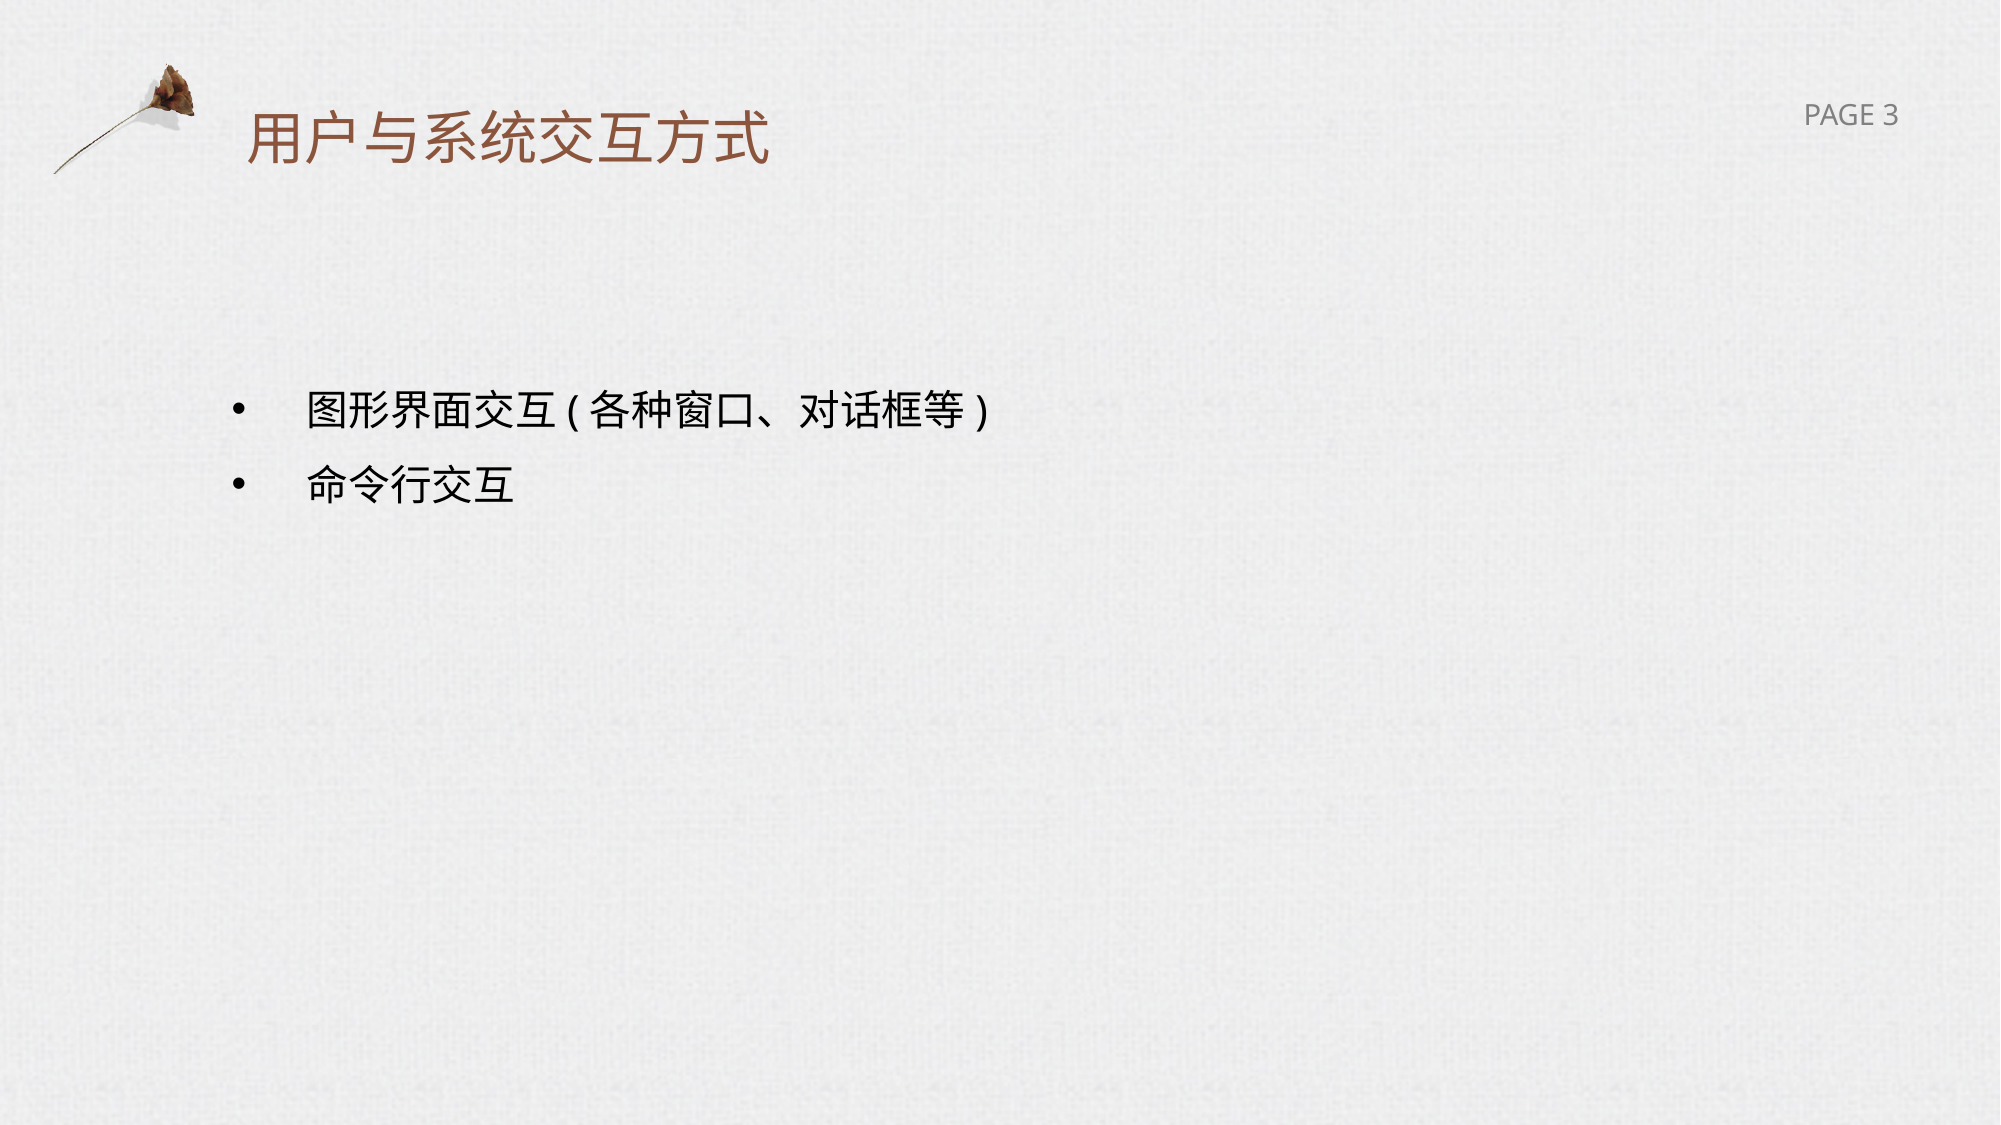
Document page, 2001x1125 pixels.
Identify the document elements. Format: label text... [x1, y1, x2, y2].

title 用户与系统交互方式 [231, 79, 815, 159]
picture [0, 0, 2000, 1125]
text_box 图形界面交互(各种窗口、对话框等) 命令行交互 [231, 301, 1489, 592]
